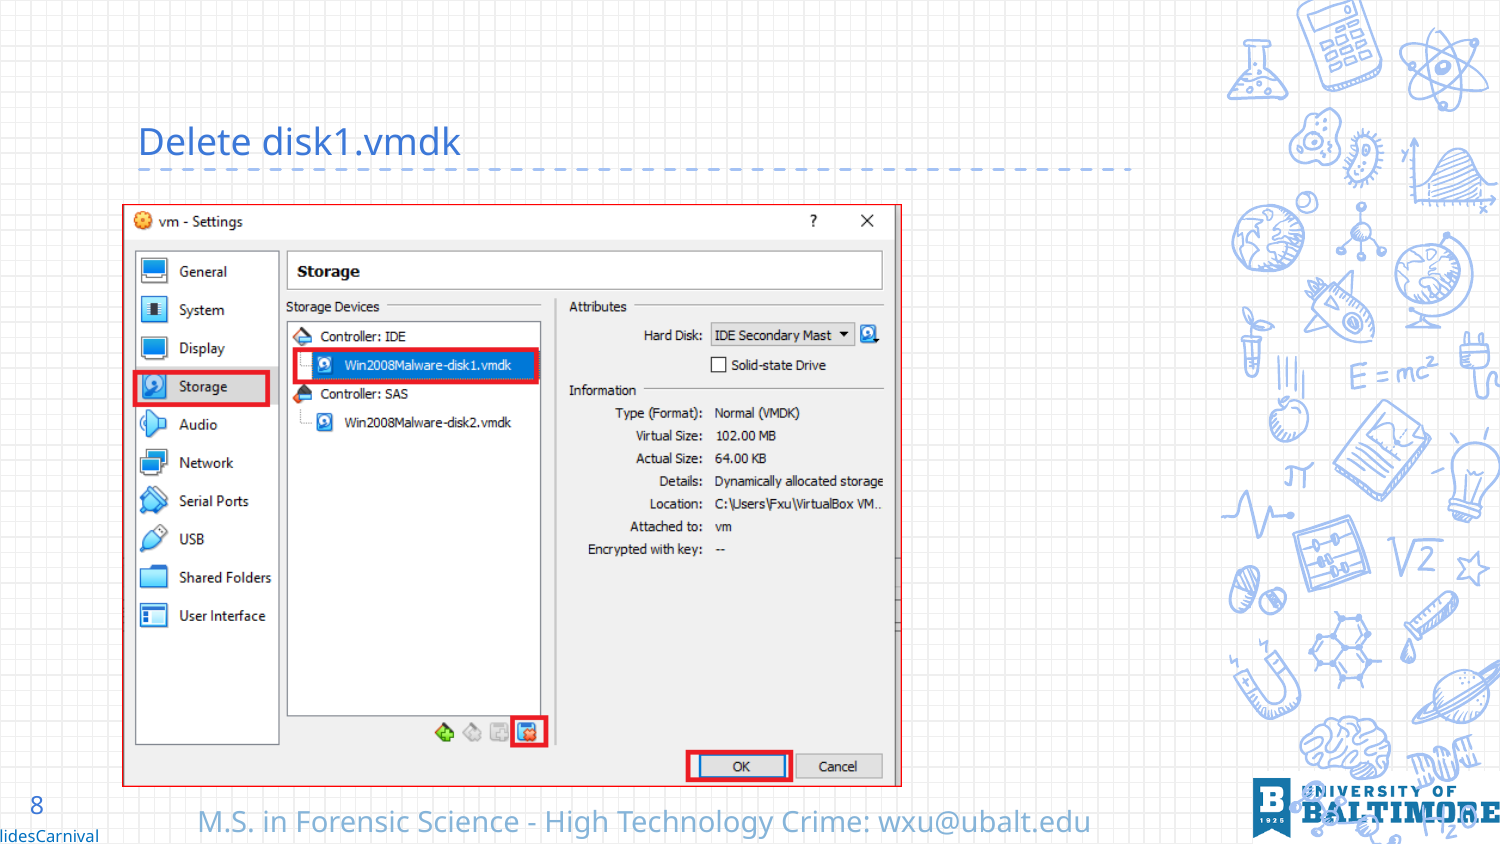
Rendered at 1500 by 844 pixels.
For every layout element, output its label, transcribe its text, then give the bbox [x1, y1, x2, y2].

picture [1316, 786, 1321, 797]
picture [1365, 817, 1376, 833]
picture [1327, 813, 1336, 822]
picture [1253, 771, 1500, 844]
picture [122, 204, 902, 788]
title Delete disk1.vmdk [122, 36, 1130, 178]
slide_number 8 [14, 774, 105, 840]
